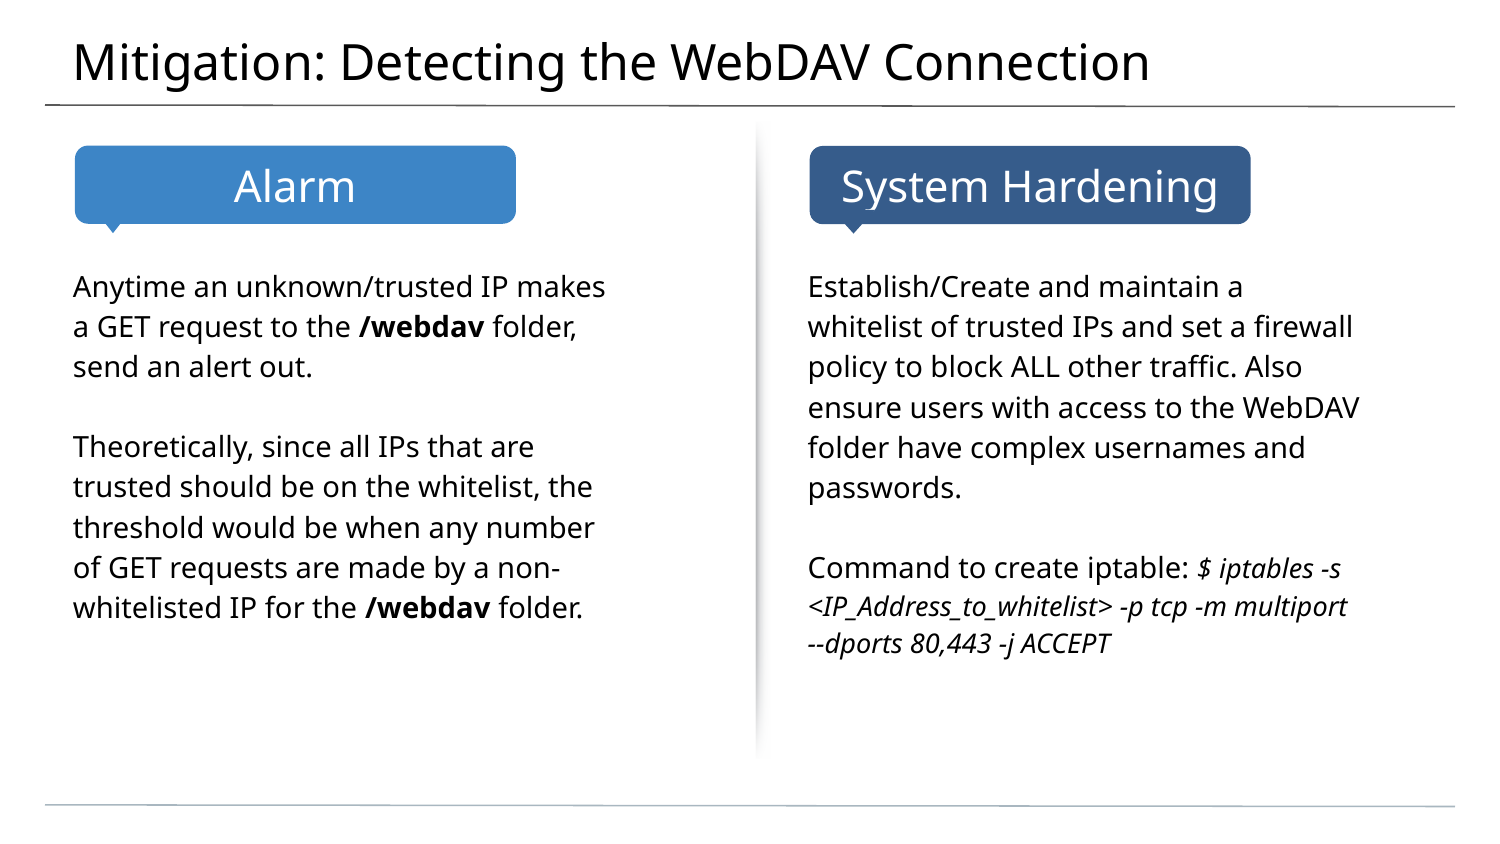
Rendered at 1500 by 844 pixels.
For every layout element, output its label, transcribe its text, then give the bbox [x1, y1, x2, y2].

subtitle Anytime an unknown/trusted IP makes a GET request to the /webdav folder, send an alert out. Theoretically, since all IPs that are trusted should be on the whitelist, the threshold would be when any number of GET requests are made by a non-whitelisted IP for the /webdav folder. [0, 262, 704, 805]
picture [703, 107, 839, 782]
title Mitigation: Detecting the WebDAV Connection [0, 0, 1500, 88]
subtitle Establish/Create and maintain a whitelist of trusted IPs and set a firewall policy to block ALL other traffic. Also ensure users with access to the WebDAV folder have complex usernames and passwords. Command to create iptable: $ iptables -s <IP_Address_to_whitelist> -p tcp -m multiport --dports 80,443 -j ACCEPT [732, 263, 1438, 805]
